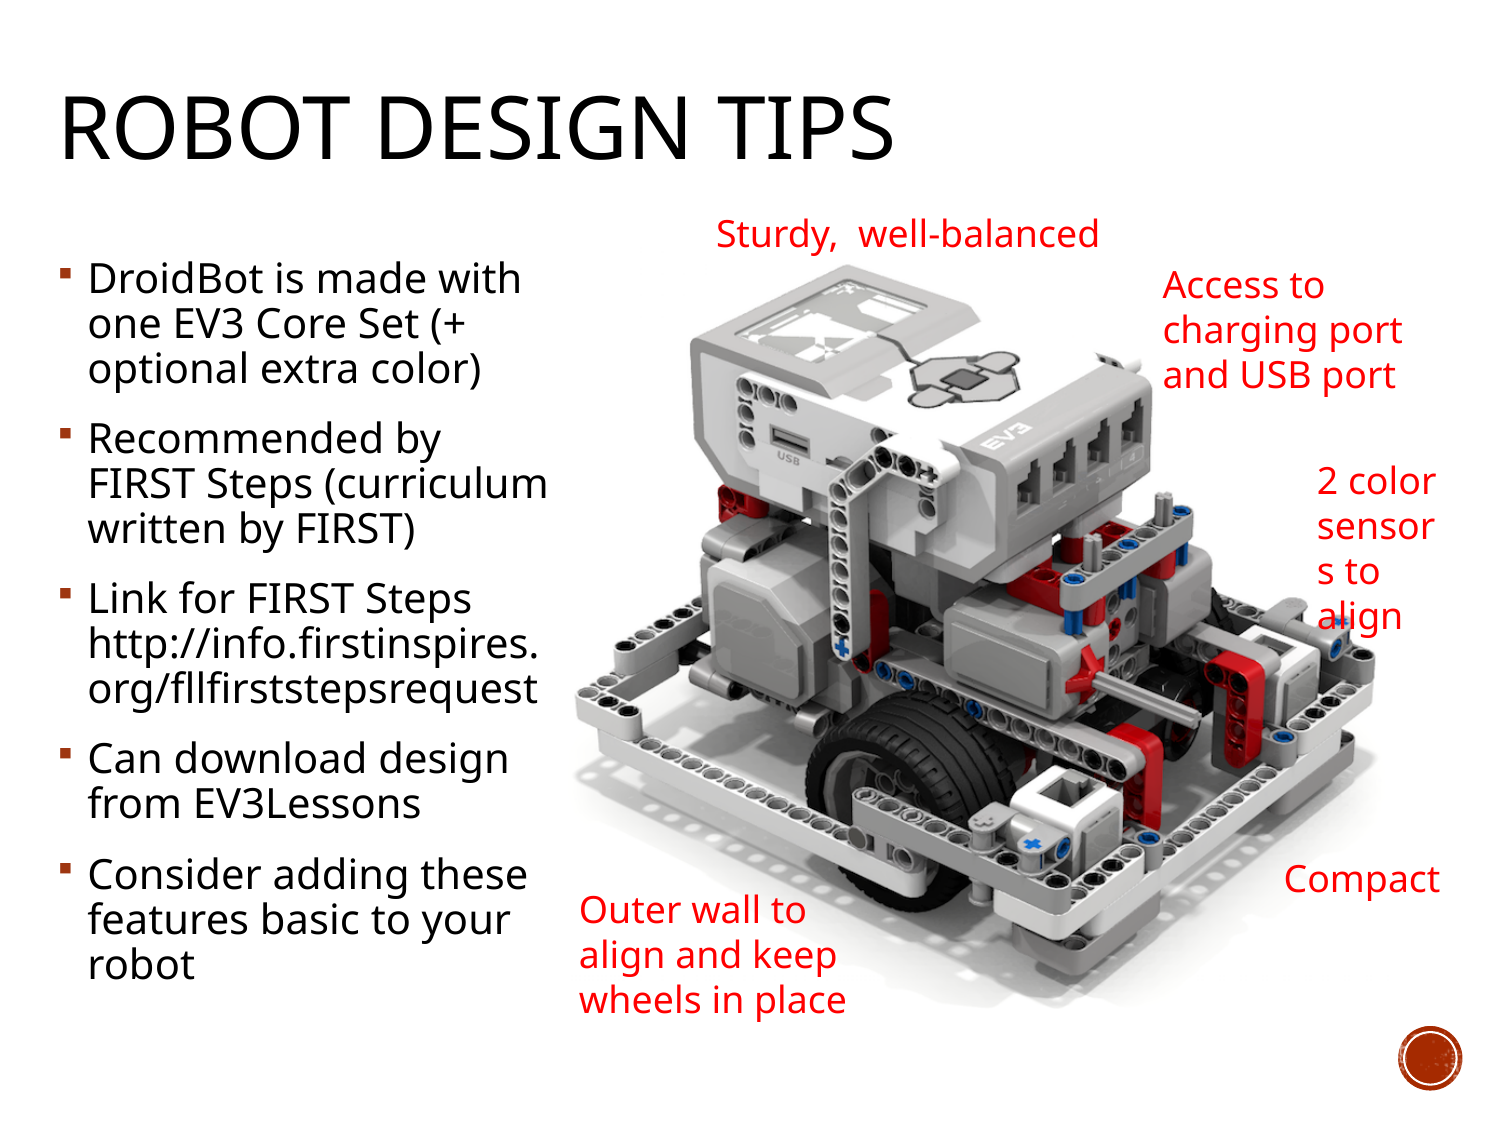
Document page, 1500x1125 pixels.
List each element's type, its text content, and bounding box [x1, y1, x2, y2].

text_box Access to charging port and USB port [1393, 253, 1451, 404]
list DroidBot is made with one EV3 Core Set (+ optional extra color) Recommended by FIRST Steps (curriculum written by FIRST) Link for FIRST Steps http://info.firstinspires.org/fllfirststepsrequest Can download design from EV3Lessons Consider adding these features basic to your robot [42, 249, 567, 1013]
text_box Outer wall to align and keep wheels in place [564, 879, 867, 1029]
picture [568, 231, 1392, 1009]
text_box Compact [1393, 848, 1500, 908]
text_box 2 color sensors to align [1393, 449, 1468, 645]
text_box Sturdy, well-balanced [701, 203, 1169, 231]
title ROBOT DESIGN TIPS [42, 48, 1443, 216]
